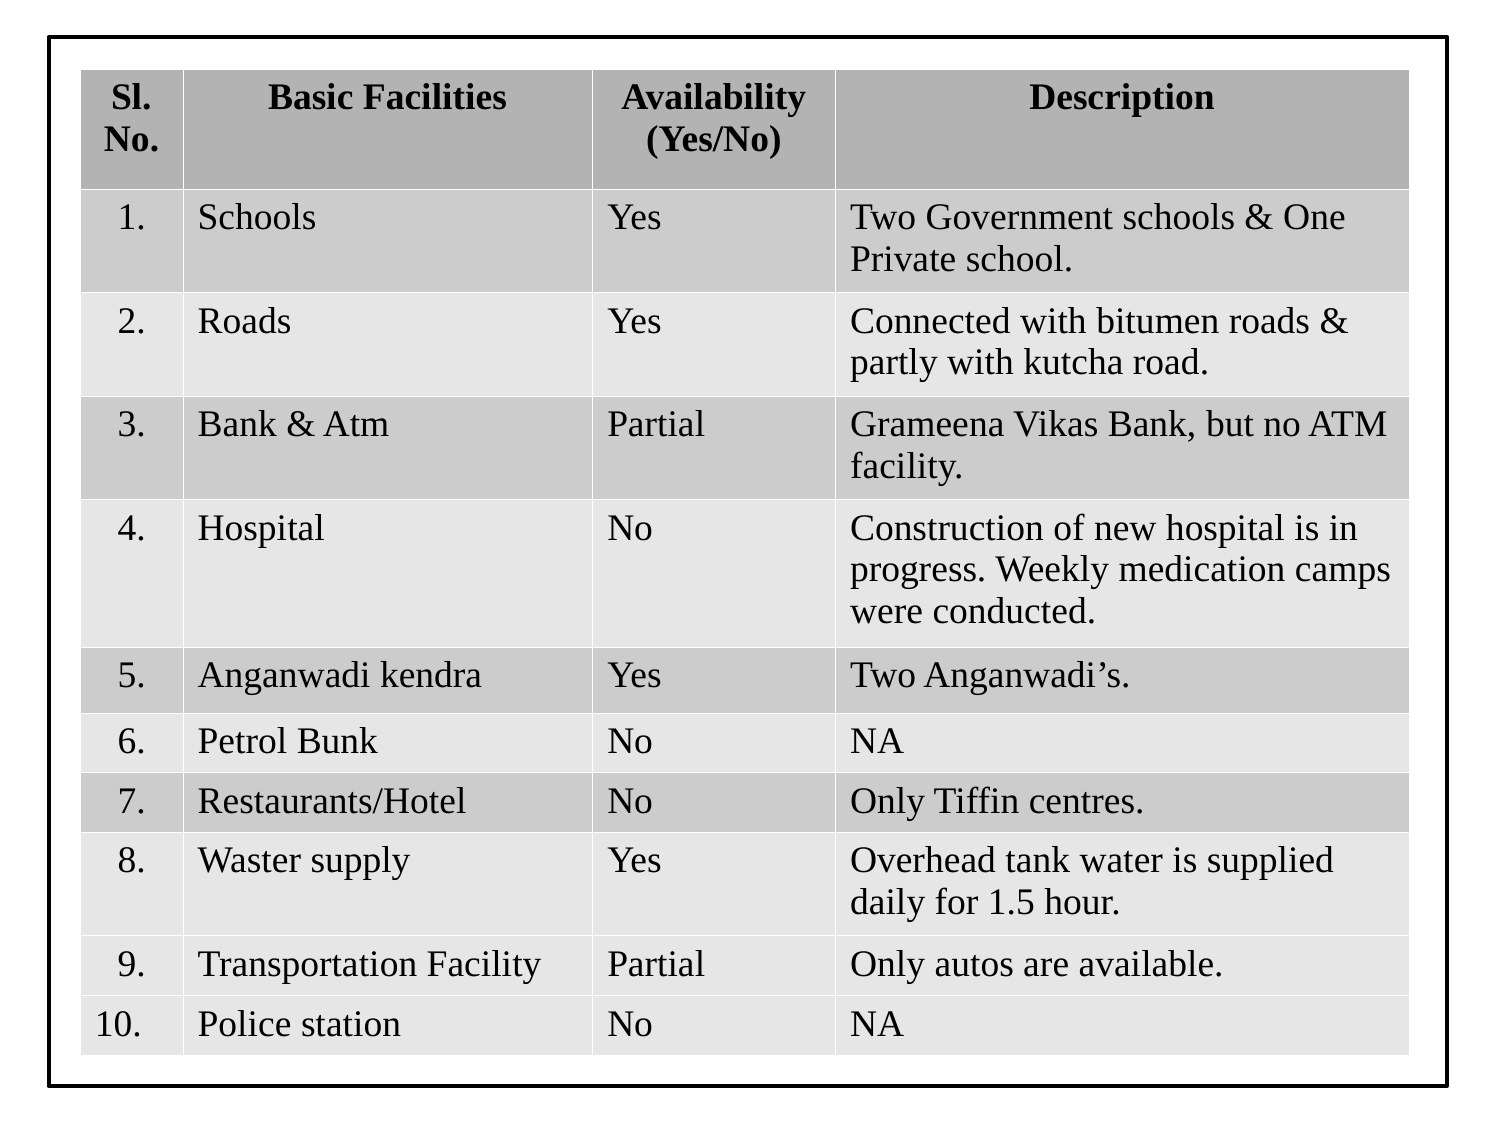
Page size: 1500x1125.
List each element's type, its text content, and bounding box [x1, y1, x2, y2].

table_cell Partial [593, 936, 835, 995]
table_cell Waster supply [184, 833, 592, 935]
table_cell Petrol Bunk [184, 714, 592, 772]
table_cell 5. [81, 648, 183, 713]
table_cell Transportation Facility [184, 936, 592, 995]
table_header Basic Facilities [184, 70, 592, 189]
text_box [48, 37, 1448, 1086]
table_cell Police station [184, 996, 592, 1055]
table_header Description [836, 70, 1409, 189]
table_cell 9. [81, 936, 183, 995]
table_cell 7. [81, 773, 183, 832]
table_cell Roads [184, 293, 592, 396]
table_cell 4. [81, 500, 183, 647]
table_cell 6. [81, 714, 183, 772]
table_cell 8. [81, 833, 183, 935]
table_cell 1. [81, 190, 183, 292]
table_cell 2. [81, 293, 183, 396]
table_cell Two Anganwadi’s. [836, 648, 1409, 713]
table_cell NA [836, 996, 1409, 1055]
table_cell Partial [593, 397, 835, 499]
table_cell No [593, 996, 835, 1055]
table_cell No [593, 773, 835, 832]
table_cell No [593, 500, 835, 647]
table_cell Overhead tank water is supplied daily for 1.5 hour. [836, 833, 1409, 935]
table_header Sl. No. [81, 70, 183, 189]
table_cell Bank & Atm [184, 397, 592, 499]
table_cell Yes [593, 190, 835, 292]
table_cell Only Tiffin centres. [836, 773, 1409, 832]
table_cell Yes [593, 833, 835, 935]
table_cell NA [836, 714, 1409, 772]
table_cell Only autos are available. [836, 936, 1409, 995]
table_header Availability (Yes/No) [593, 70, 835, 189]
table_cell Connected with bitumen roads & partly with kutcha road. [836, 293, 1409, 396]
table_cell Restaurants/Hotel [184, 773, 592, 832]
table_cell 3. [81, 397, 183, 499]
table_cell Hospital [184, 500, 592, 647]
table_cell Grameena Vikas Bank, but no ATM facility. [836, 397, 1409, 499]
table_cell Two Government schools & One Private school. [836, 190, 1409, 292]
table_cell Yes [593, 293, 835, 396]
table_cell Schools [184, 190, 592, 292]
table_cell 10. [81, 996, 183, 1055]
table_cell Construction of new hospital is in progress. Weekly medication camps were conducted. [836, 500, 1409, 647]
table_cell Anganwadi kendra [184, 648, 592, 713]
table_cell Yes [593, 648, 835, 713]
table_cell No [593, 714, 835, 772]
